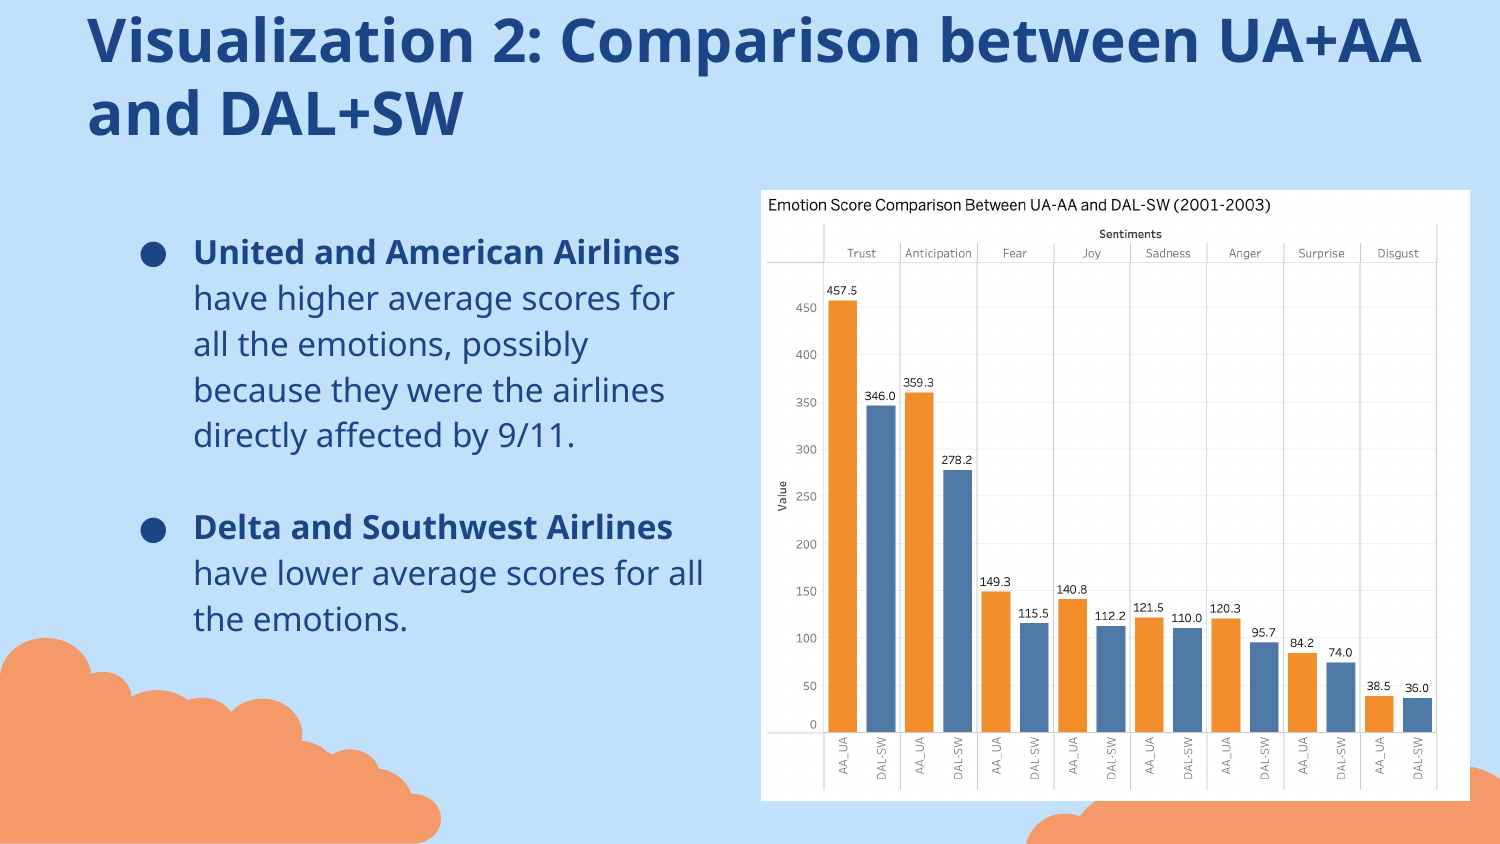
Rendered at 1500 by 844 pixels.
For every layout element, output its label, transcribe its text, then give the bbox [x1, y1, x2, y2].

title Visualization 2: Comparison between UA+AA and DAL+SW [72, 67, 1472, 163]
subtitle United and American Airlines have higher average scores for all the emotions, possibly because they were the airlines directly affected by 9/11. Delta and Southwest Airlines have lower average scores for all the emotions. [103, 210, 731, 591]
picture [761, 189, 1470, 801]
text_box [1025, 767, 1500, 844]
text_box [0, 637, 442, 844]
